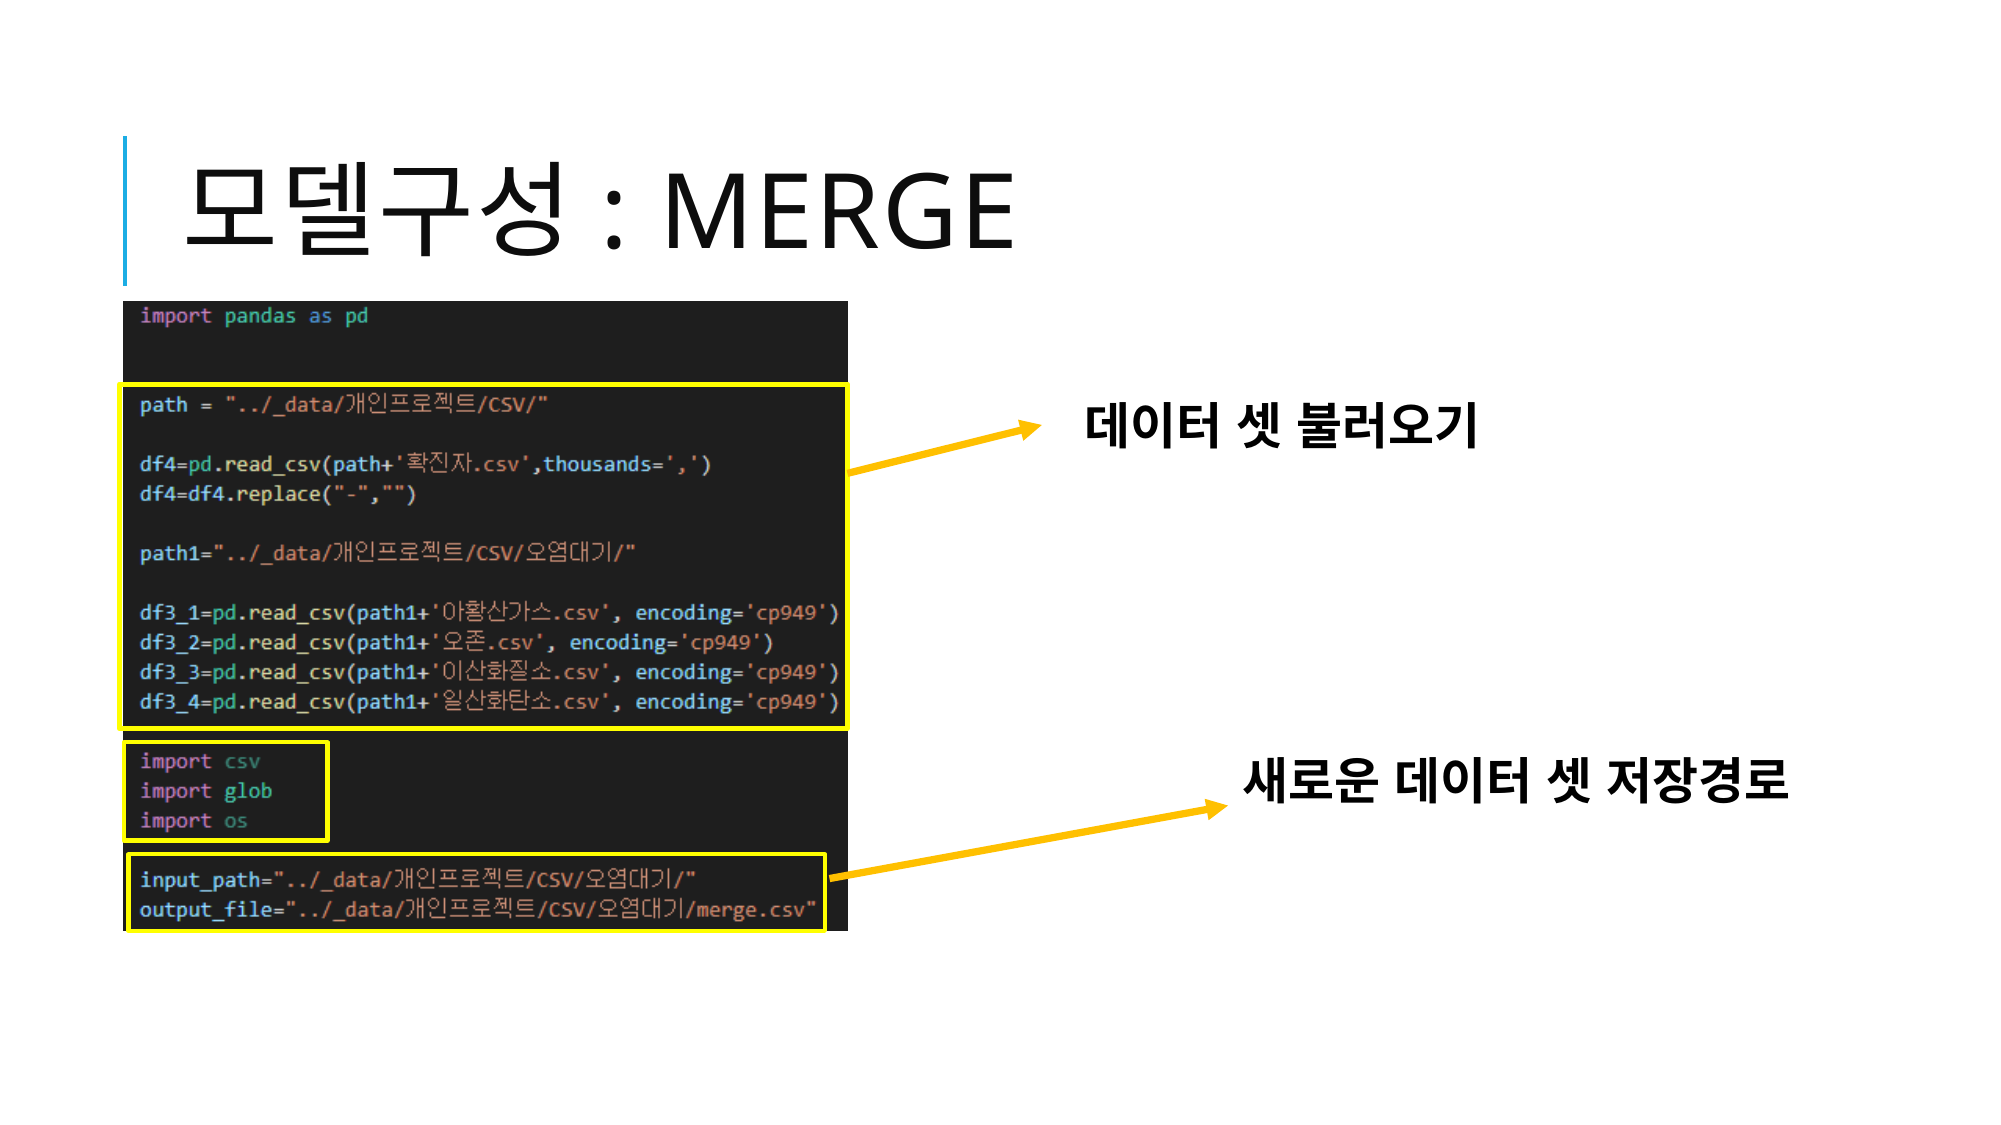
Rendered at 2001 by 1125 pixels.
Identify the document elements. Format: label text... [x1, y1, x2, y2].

picture [123, 300, 848, 932]
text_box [829, 805, 1229, 879]
text_box 새로운 데이터 셋 저장경로 [1228, 742, 1911, 817]
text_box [847, 424, 1043, 474]
title 모델구성: MERGE [168, 96, 1763, 342]
text_box 데이터 셋 불러오기 [1069, 387, 1627, 462]
